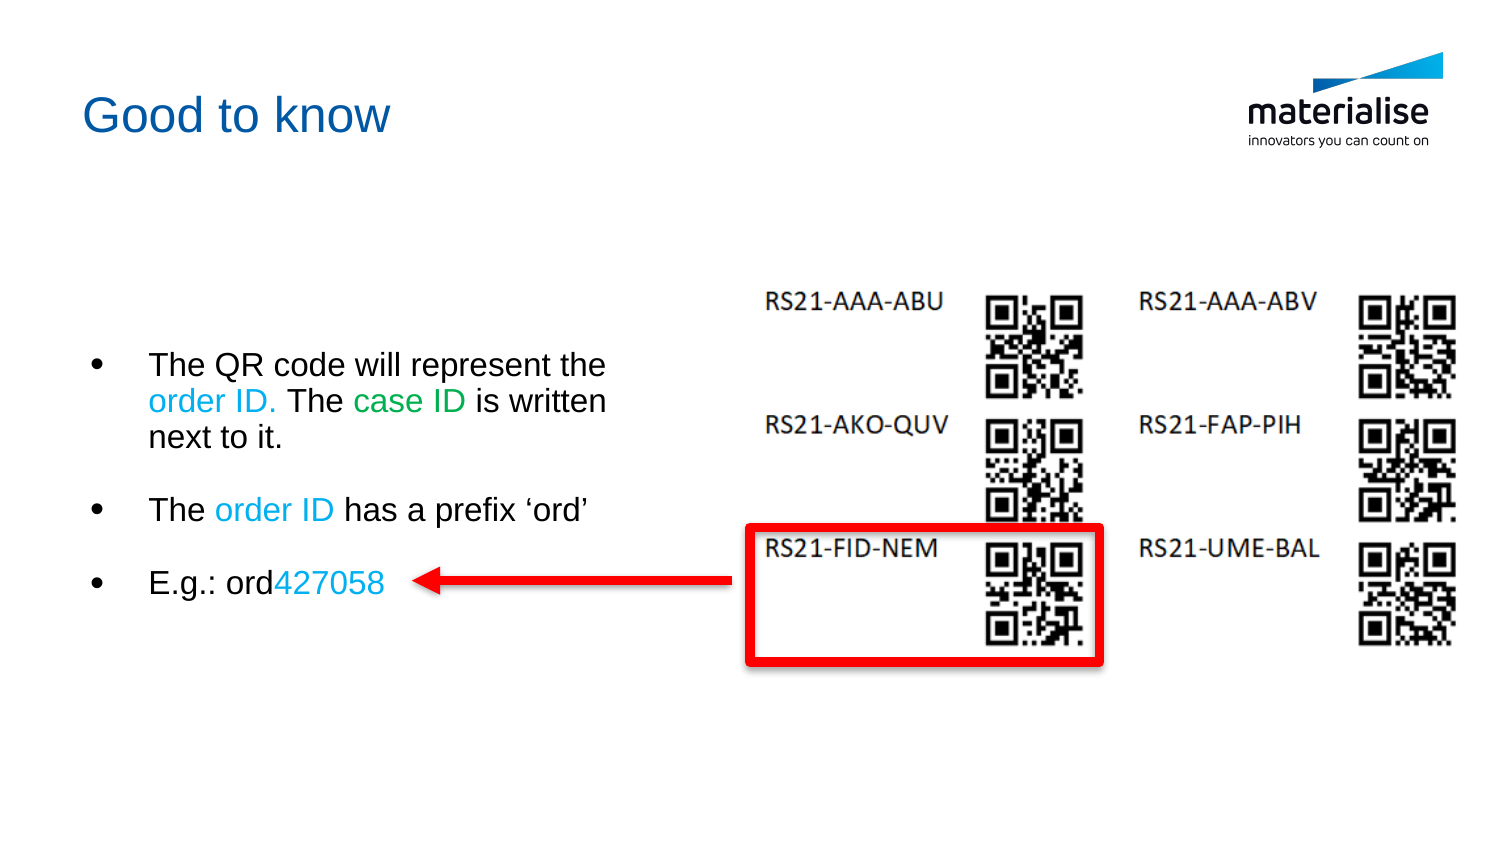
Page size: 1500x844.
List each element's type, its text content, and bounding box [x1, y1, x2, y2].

text_box [749, 526, 1100, 663]
list The QR code will represent the order ID. The case ID is written next to it. The order ID has a prefix ‘ord’ E.g.: ord427058 [75, 340, 627, 720]
picture [757, 284, 1465, 653]
picture [1249, 52, 1443, 148]
text_box Good to know [67, 70, 1240, 151]
